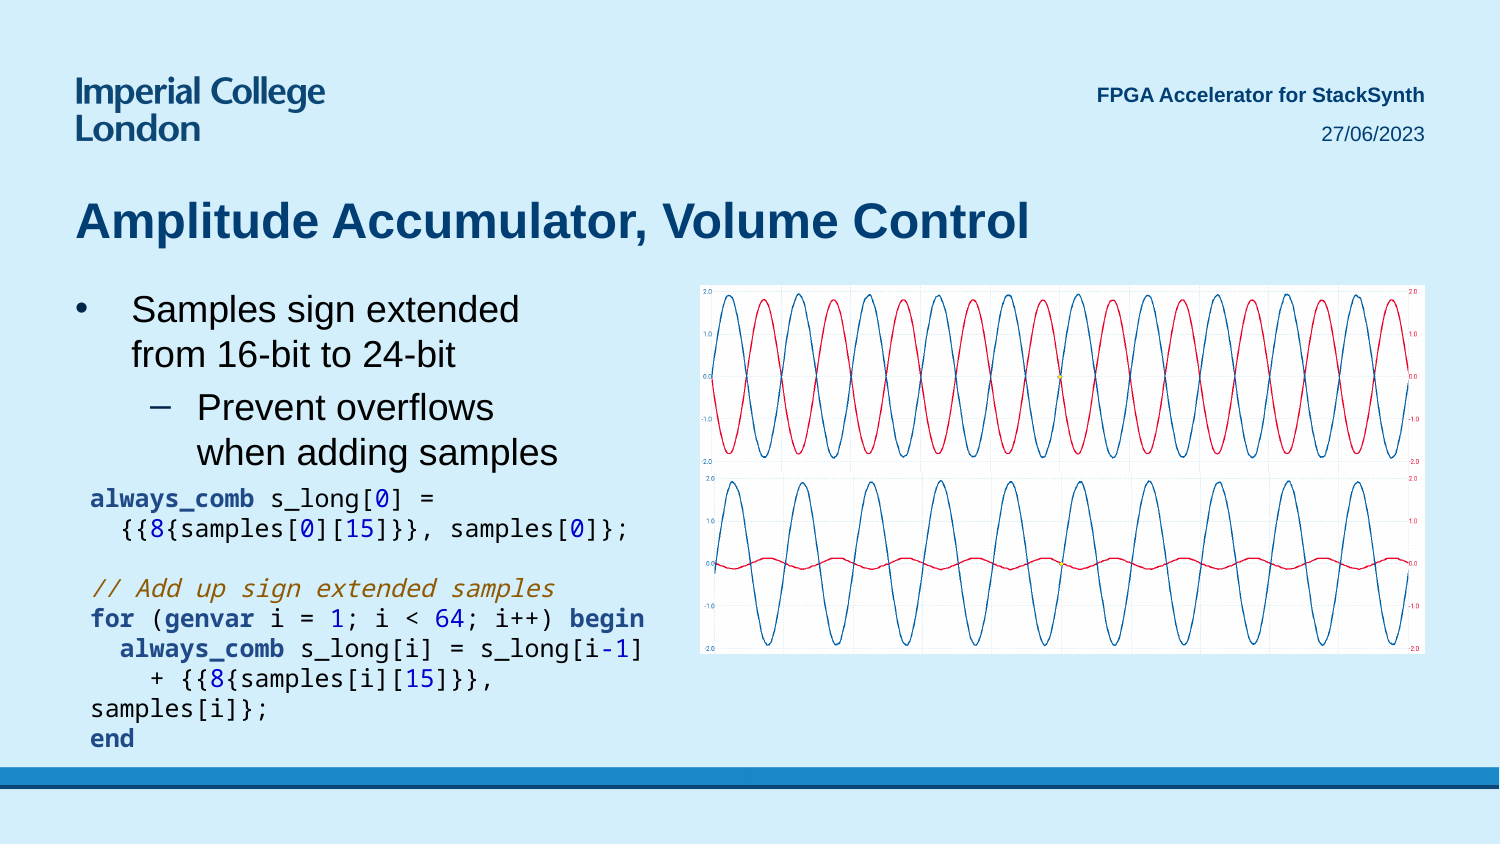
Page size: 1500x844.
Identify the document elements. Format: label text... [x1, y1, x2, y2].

list 27/06/2023 [1187, 121, 1425, 153]
picture [0, 0, 1499, 844]
list FPGA Accelerator for StackSynth [1075, 81, 1425, 120]
title Amplitude Accumulator, Volume Control [75, 183, 1425, 246]
list Samples sign extended from 16-bit to 24-bit Prevent overflows when adding samples [75, 285, 594, 475]
text_box always_comb s_long[0] = {{8{samples[0][15]}}, samples[0]}; // Add up sign extended samples for (genvar i = 1; i < 64; i++) begin always_comb s_long[i] = s_long[i-1] + {{8{samples[i][15]}}, samples[i]}; end [75, 475, 670, 760]
